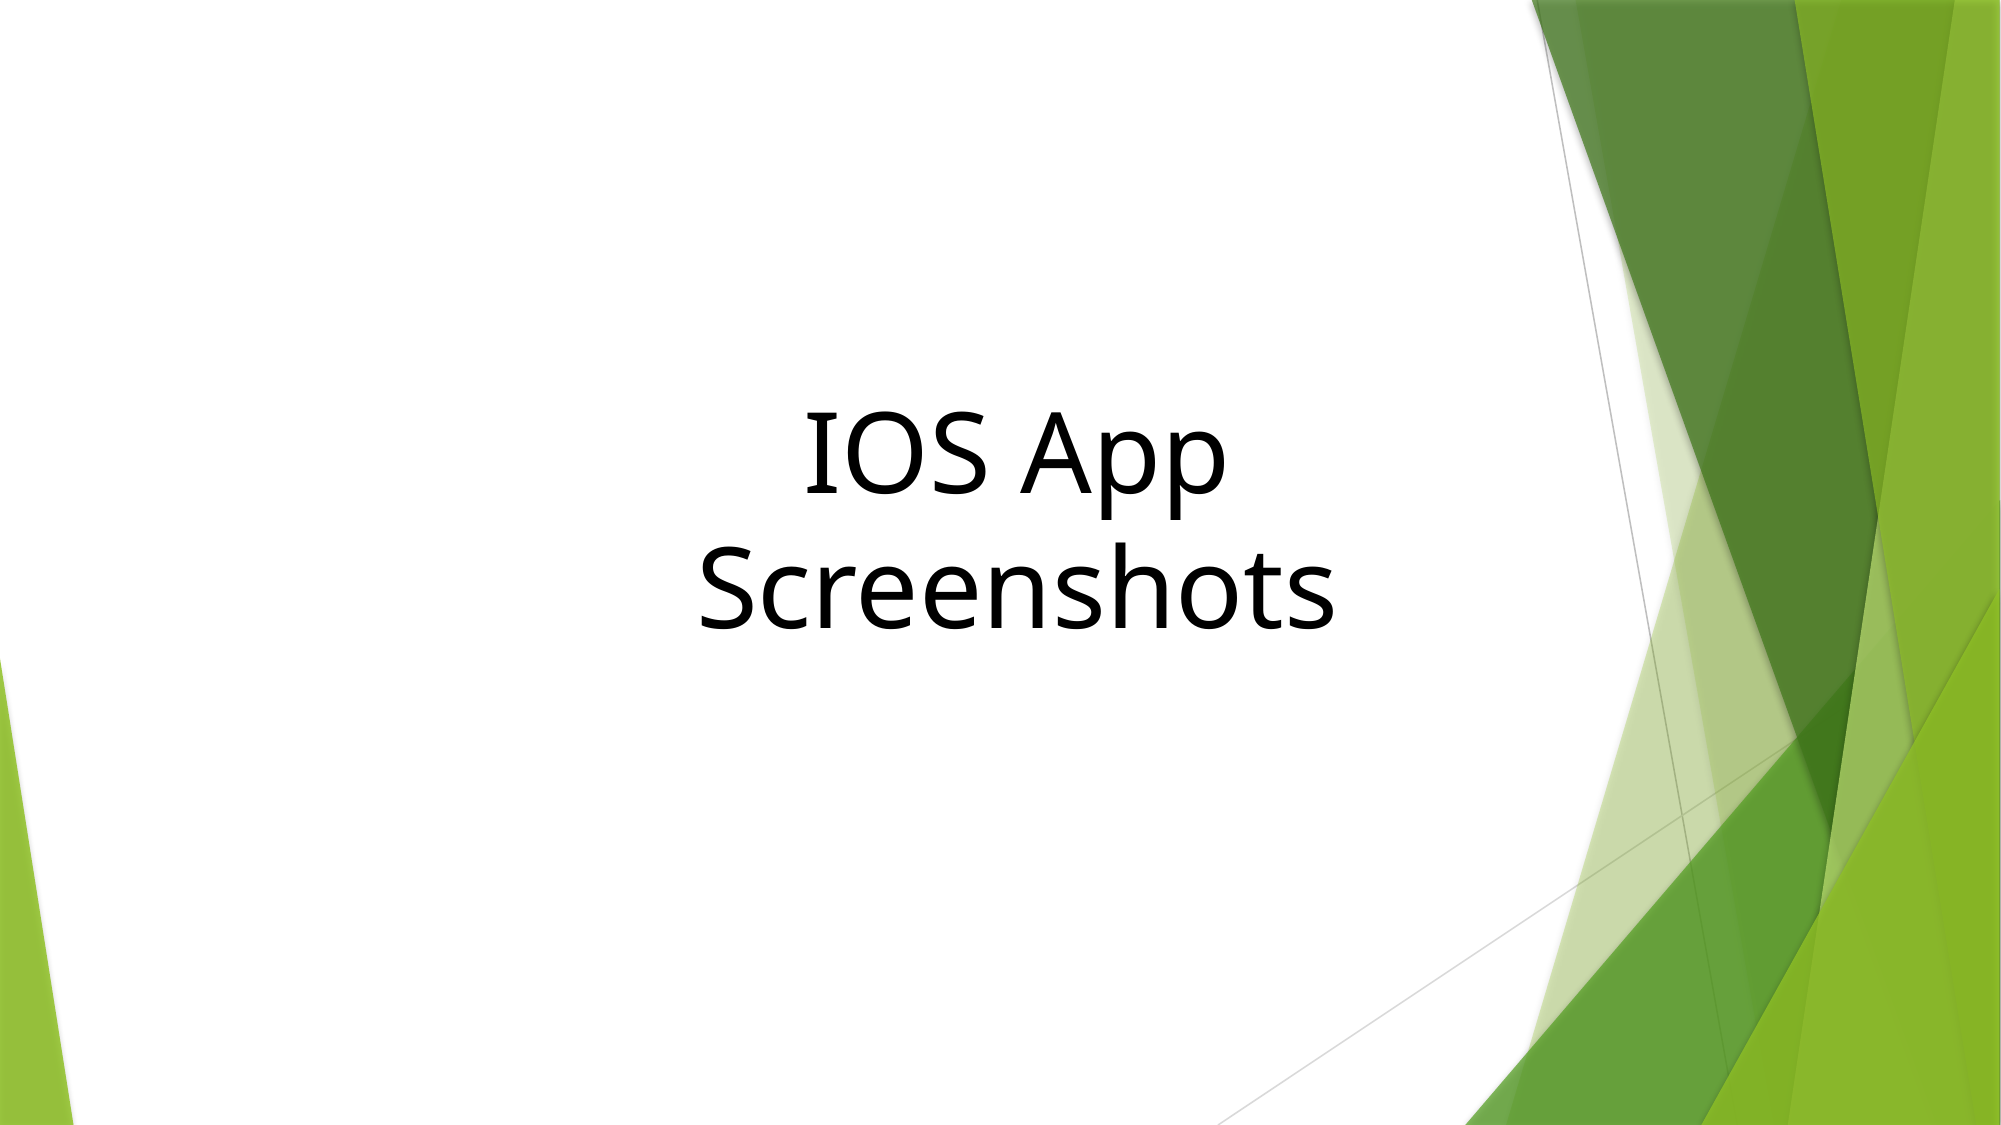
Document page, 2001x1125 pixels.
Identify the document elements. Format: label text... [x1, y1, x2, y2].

text_box IOS App Screenshots [663, 373, 1372, 659]
